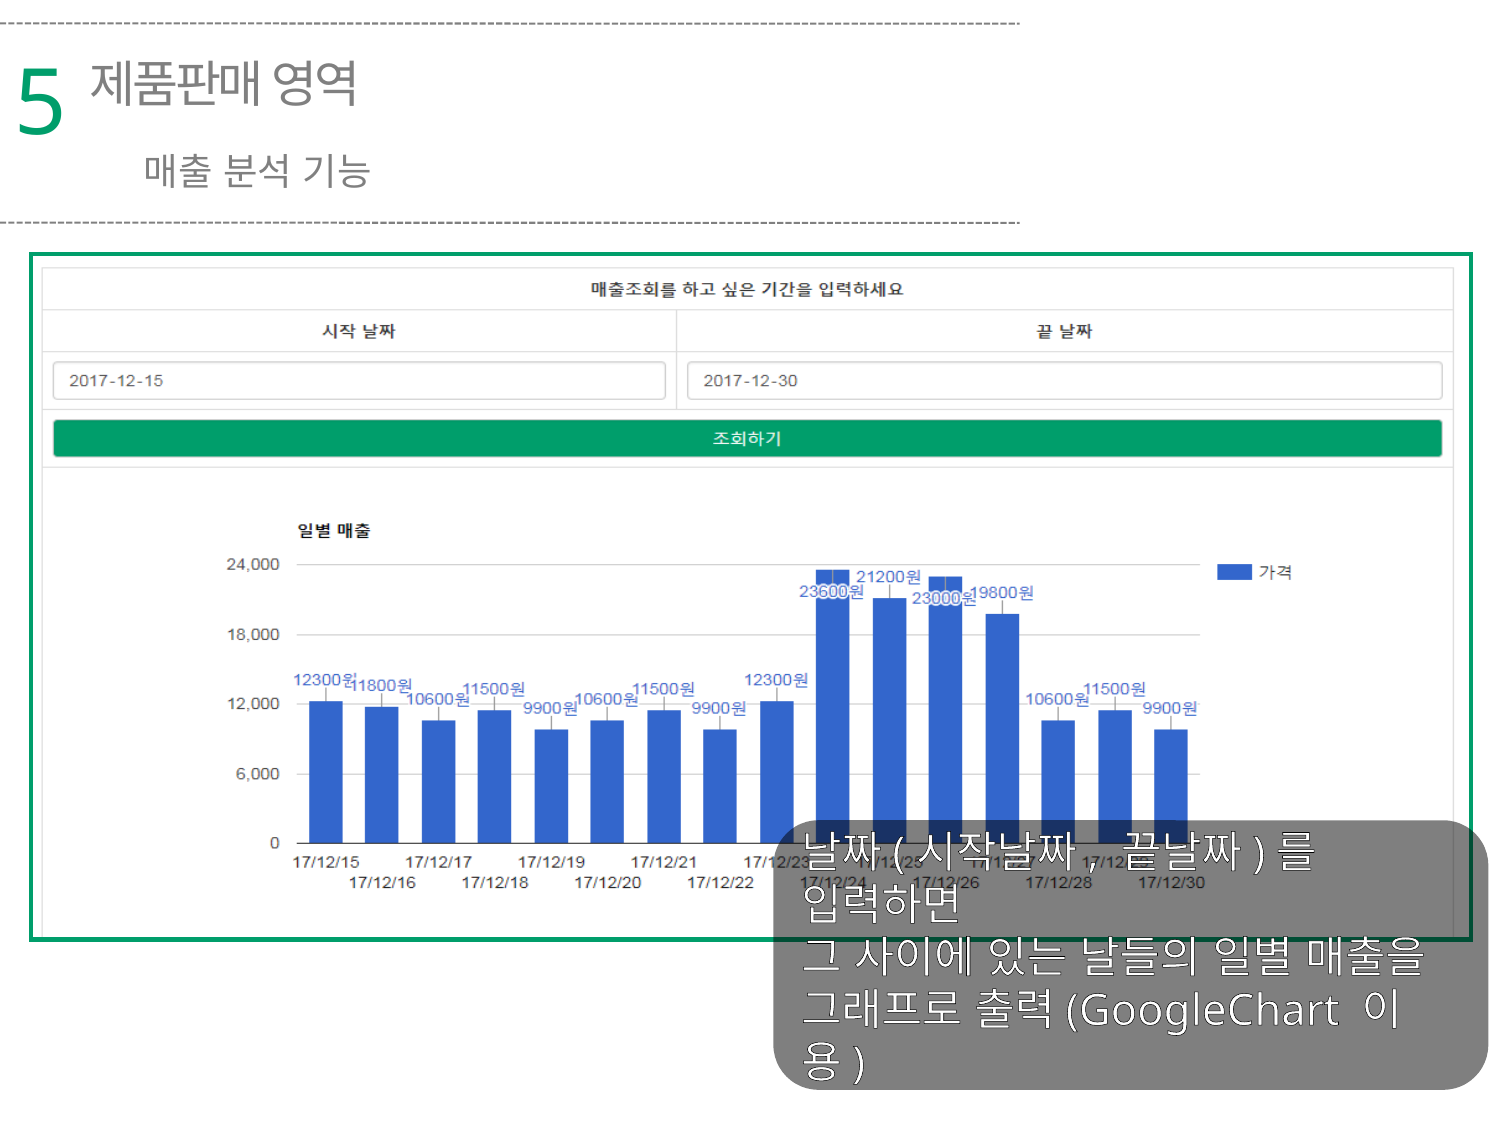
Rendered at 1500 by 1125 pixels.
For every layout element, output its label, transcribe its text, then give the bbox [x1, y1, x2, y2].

text_box 날짜(시작날짜, 끝날짜)를 입력하면 그 사이에 있는 날들의 일별 매출을 그래프로 출력(GoogleChart 이용) [771, 828, 1491, 1092]
text_box 5 [0, 35, 82, 160]
text_box 매출 분석 기능 [129, 140, 387, 201]
picture [33, 255, 1469, 938]
text_box 제품판매 영역 [74, 44, 376, 120]
